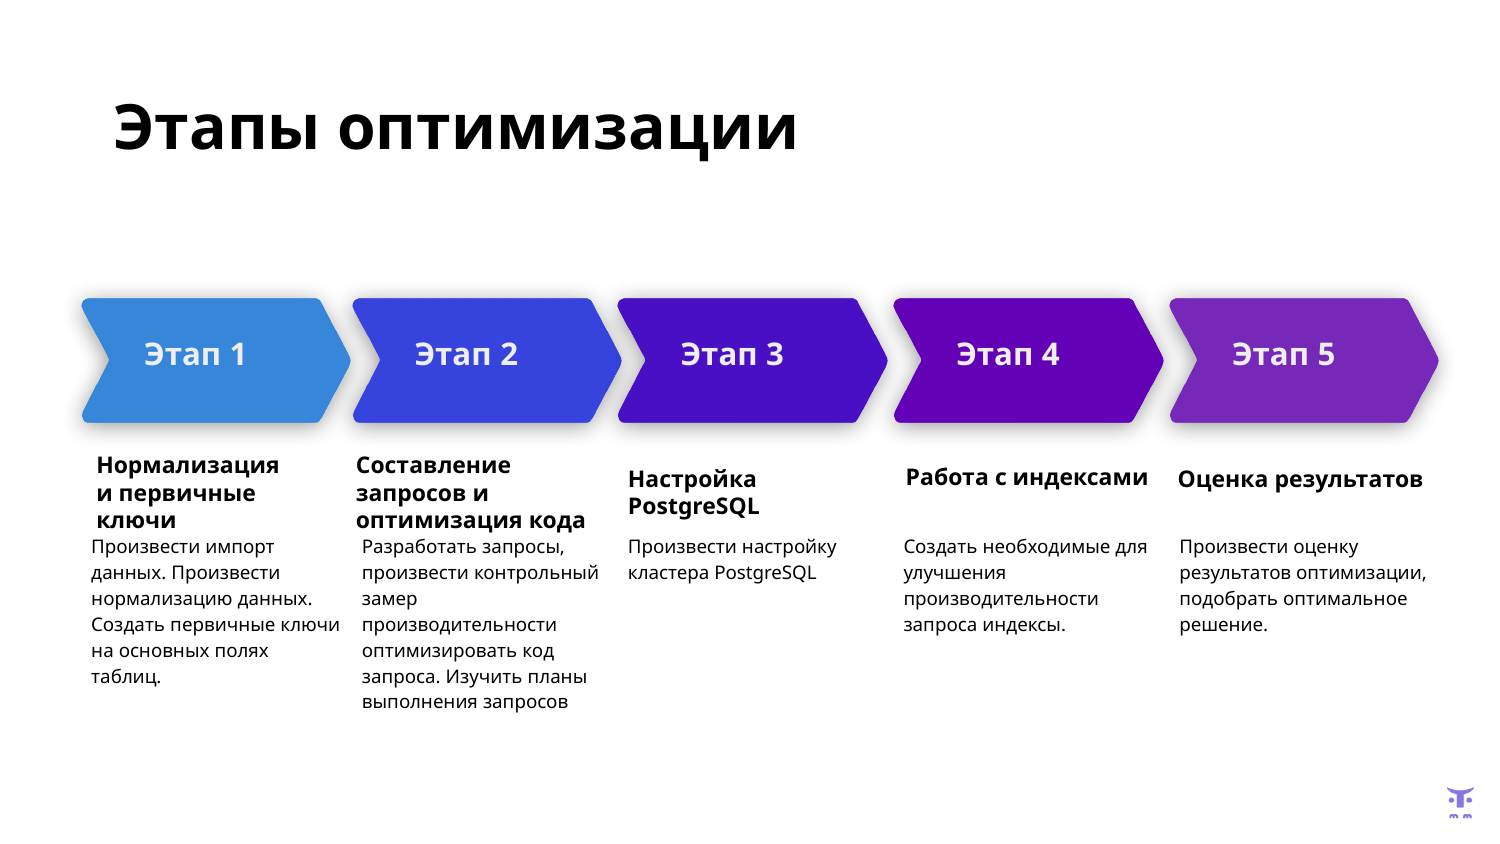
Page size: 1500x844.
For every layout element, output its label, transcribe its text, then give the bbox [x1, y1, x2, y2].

text_box Создать необходимые для улучшения производительности запроса индексы. [903, 531, 1154, 636]
text_box Оценка результатов [1162, 457, 1444, 500]
title Этапы оптимизации [98, 71, 1328, 252]
text_box Произвести настройку кластера PostgreSQL [627, 531, 878, 584]
text_box Произвести импорт данных. Произвести нормализацию данных. Создать первичные ключи на основных полях таблиц. [91, 531, 342, 687]
text_box Разработать запросы, произвести контрольный замер производительности оптимизировать код запроса. Изучить планы выполнения запросов [361, 541, 612, 713]
text_box Работа с индексами [890, 455, 1172, 498]
text_box Нормализация и первичные ключи [81, 443, 313, 541]
picture [0, 0, 1500, 844]
text_box Составление запросов и оптимизация кода [341, 443, 622, 541]
text_box Произвести оценку результатов оптимизации, подобрать оптимальное решение. [1179, 531, 1430, 636]
text_box Настройка PostgreSQL [613, 457, 894, 527]
